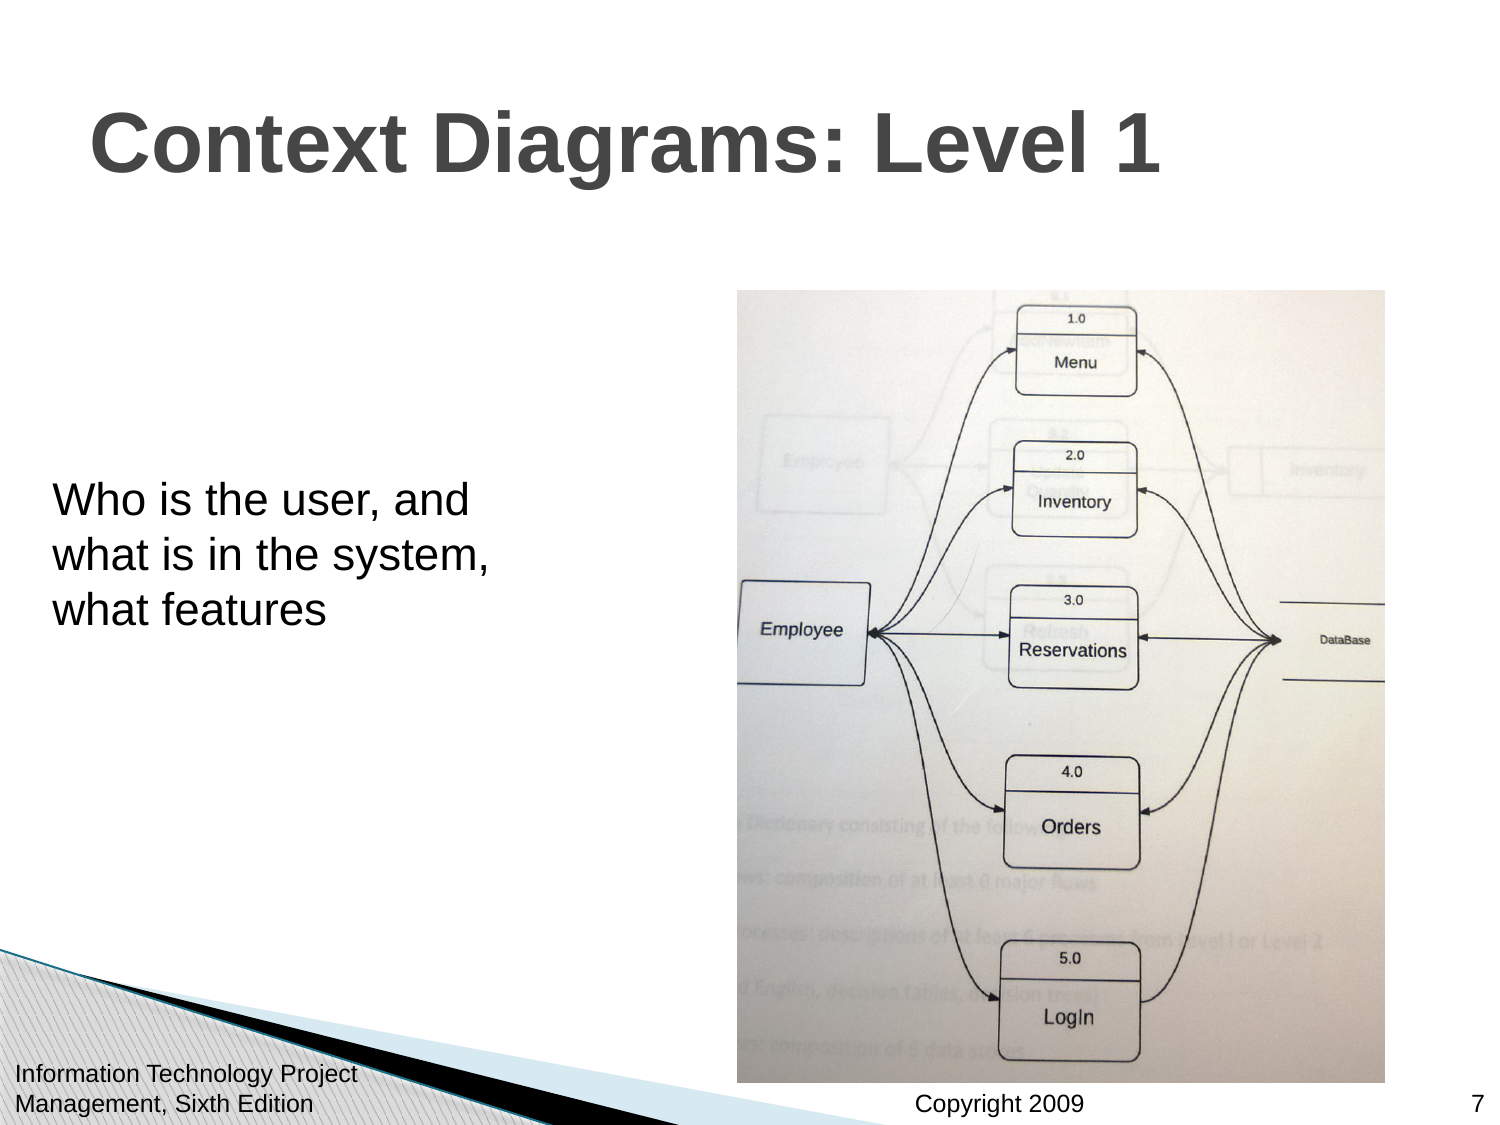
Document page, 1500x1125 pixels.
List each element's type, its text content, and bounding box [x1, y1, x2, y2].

text_box Who is the user, and what is in the system, what features [37, 462, 538, 643]
slide_number 7 [1408, 1065, 1500, 1125]
title Context Diagrams: Level 1 [75, 45, 1425, 233]
picture [737, 290, 1385, 1083]
footer Information Technology Project Management, Sixth Edition [0, 1065, 425, 1125]
